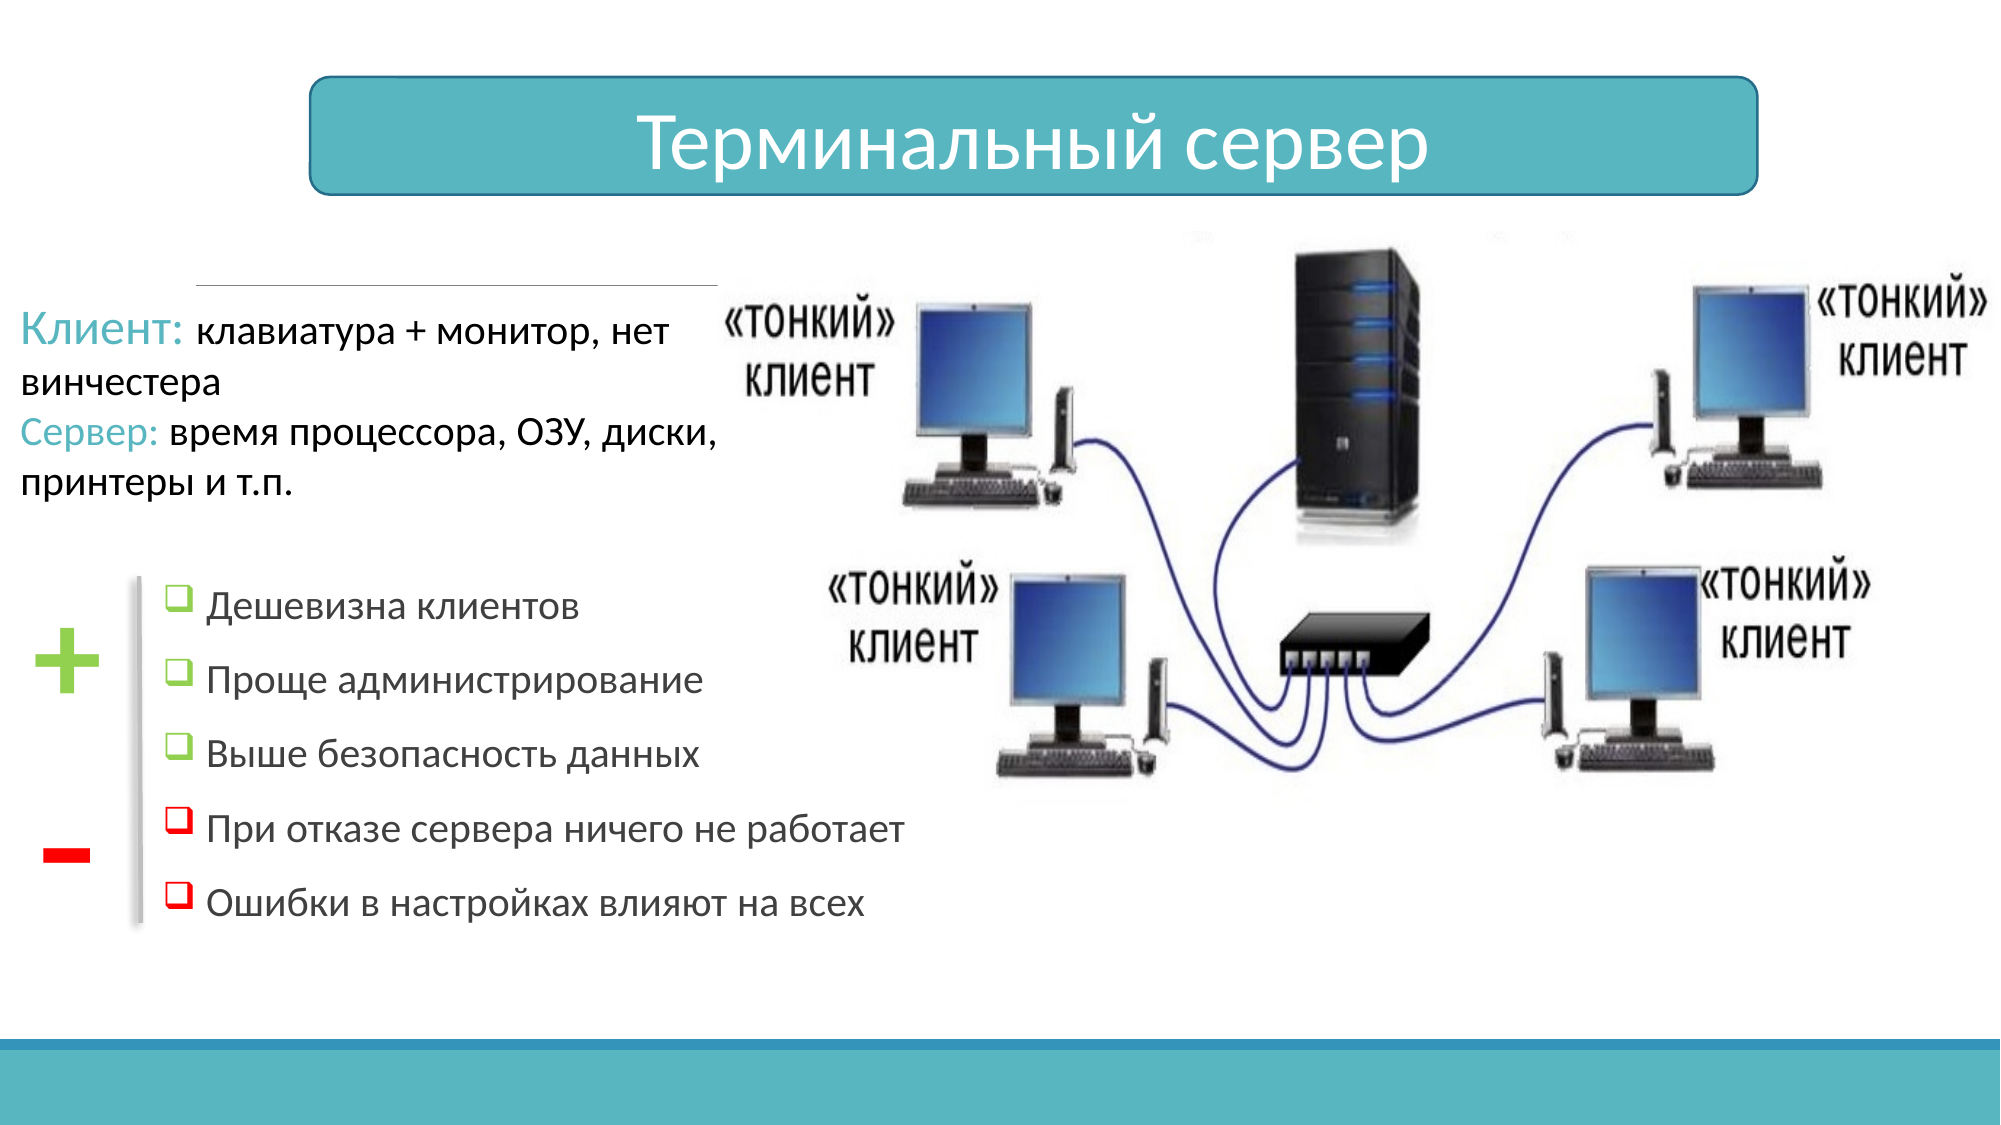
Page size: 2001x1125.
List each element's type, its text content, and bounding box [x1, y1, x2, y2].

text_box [138, 575, 142, 924]
text_box Клиент: клавиатура + монитор, нет винчестера Сервер: время процессора, ОЗУ, диски, принтеры и т.п. [5, 286, 714, 557]
text_box Терминальный сервер [308, 75, 1759, 196]
picture [716, 230, 2000, 808]
text_box + [18, 559, 117, 740]
text_box - [22, 704, 113, 960]
list Дешевизна клиентов Проще администрирование Выше безопасность данных При отказе сервера ничего не работает Ошибки в настройках влияют на всех [162, 576, 1813, 1125]
